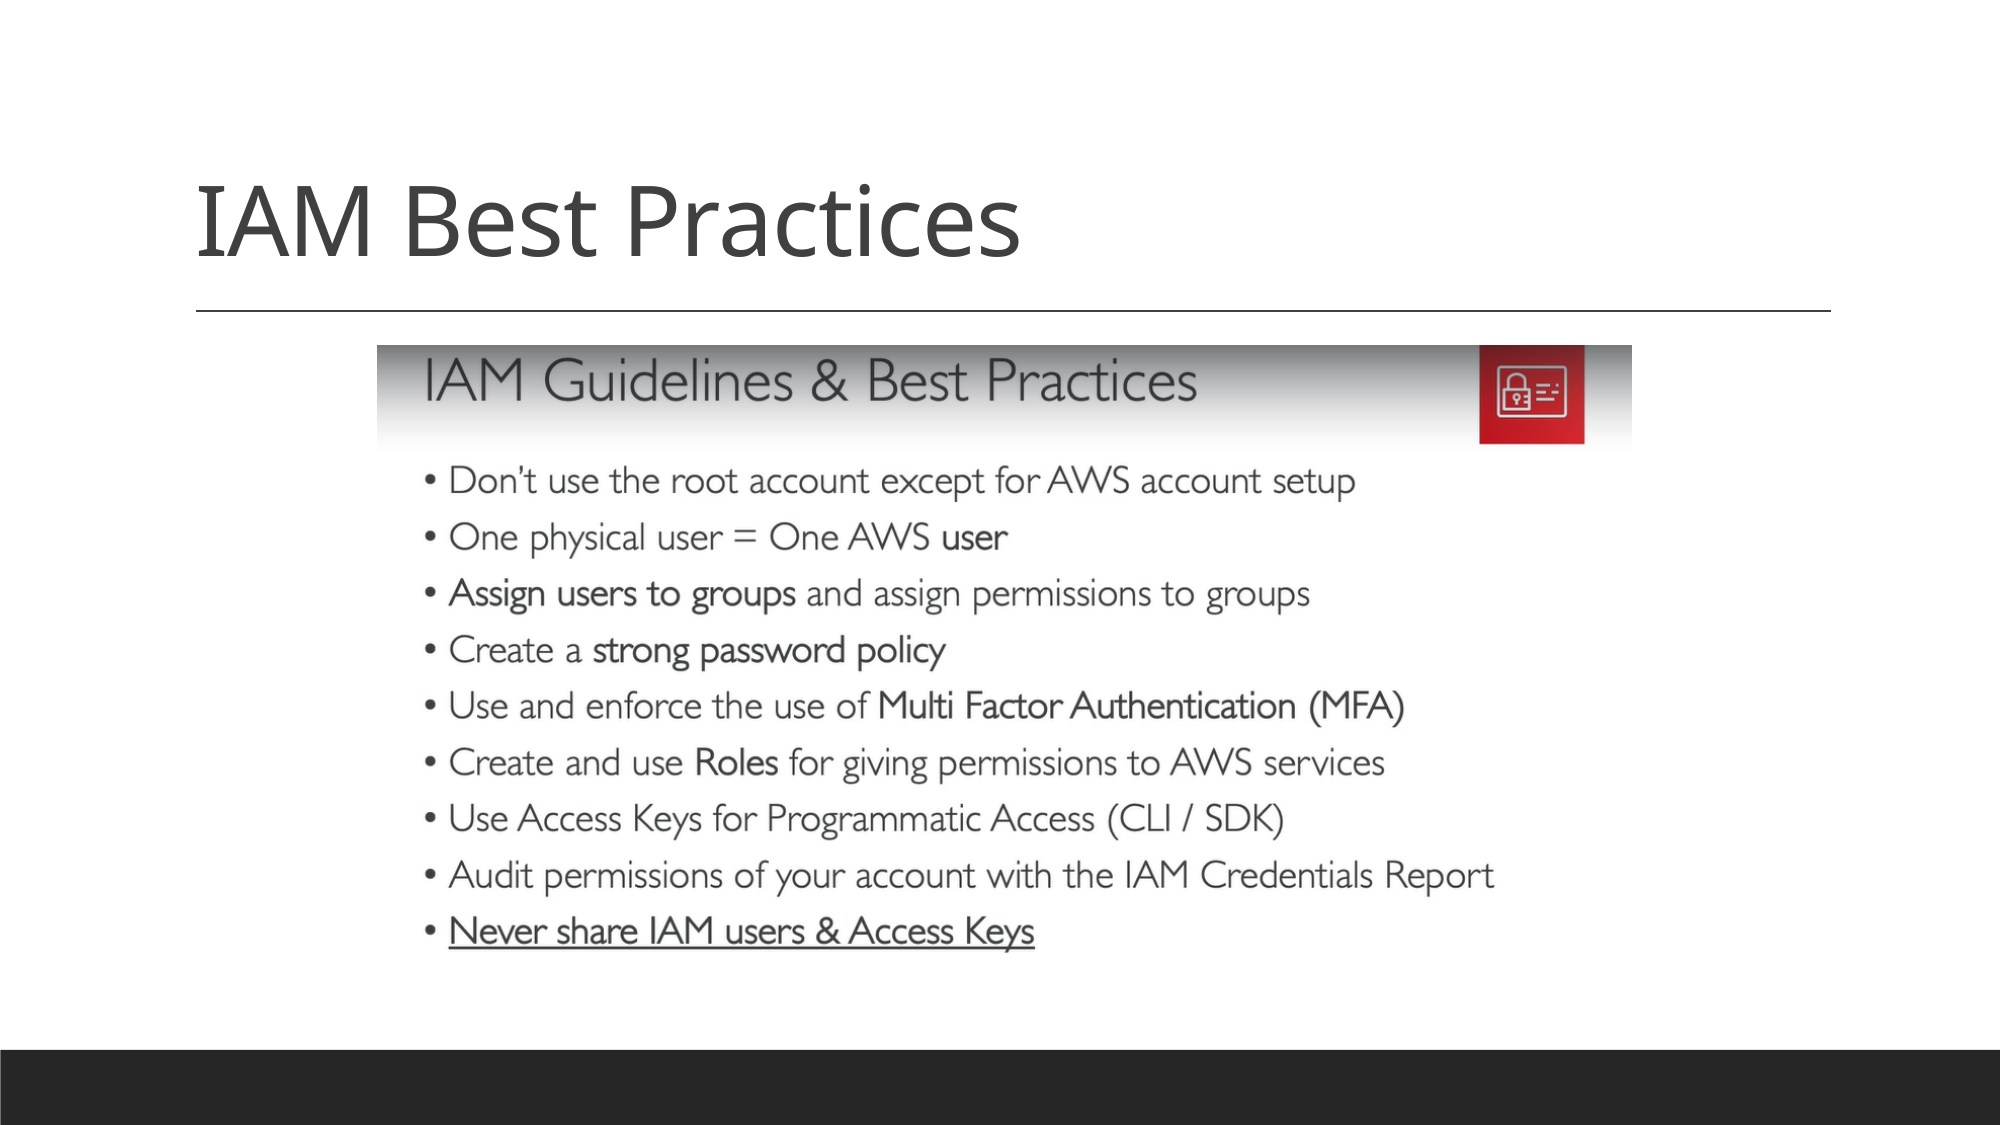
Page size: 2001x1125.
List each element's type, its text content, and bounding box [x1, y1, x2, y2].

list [377, 345, 1633, 964]
title IAM Best Practices [180, 47, 1830, 285]
